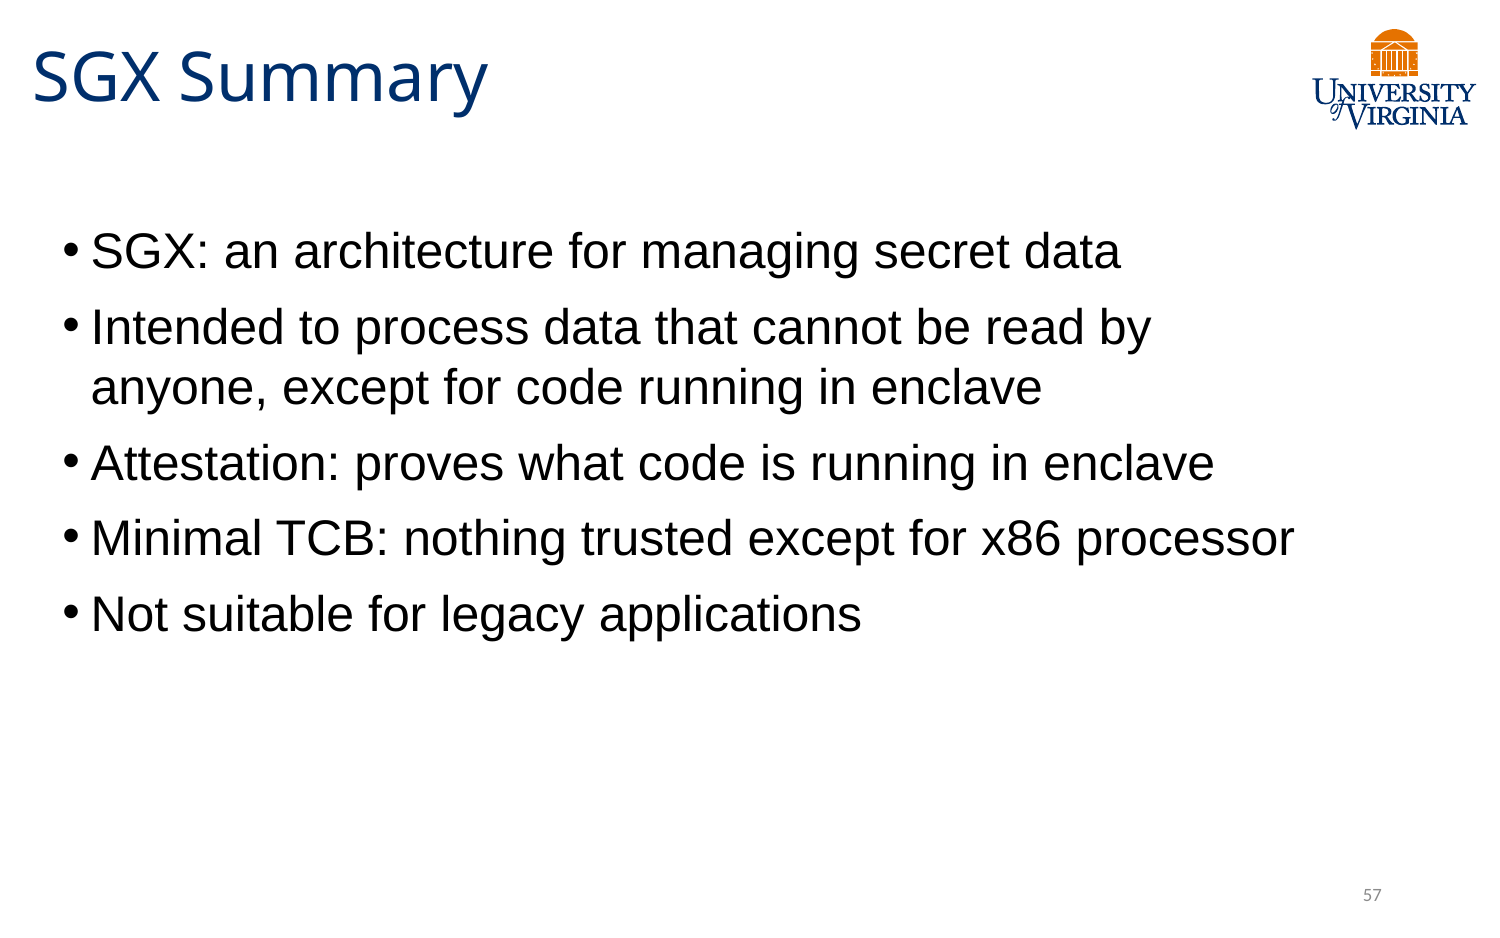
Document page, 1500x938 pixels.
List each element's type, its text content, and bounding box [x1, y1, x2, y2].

slide_number 57 [1059, 868, 1397, 919]
title SGX Summary [17, 14, 1297, 145]
list SGX: an architecture for managing secret data Intended to process data that cannot be read by anyone, except for code running in enclave Attestation: proves what code is running in enclave Minimal TCB: nothing trusted except for x86 processor Not suitable for legacy applications [47, 211, 1458, 857]
